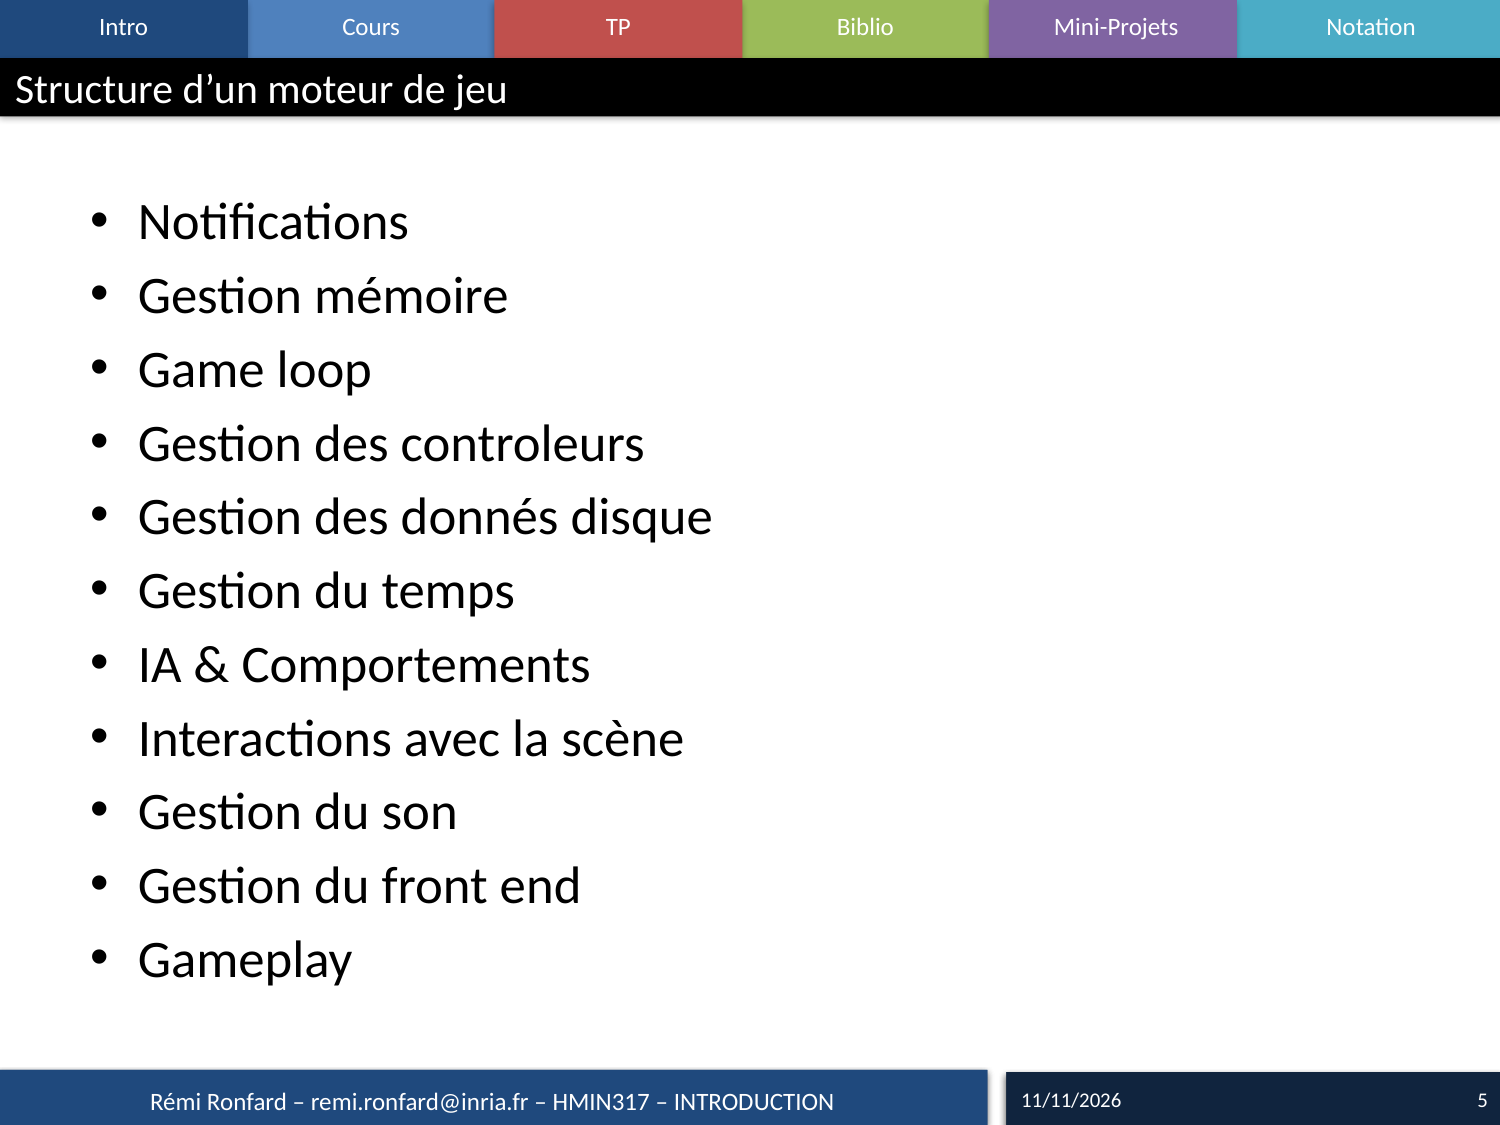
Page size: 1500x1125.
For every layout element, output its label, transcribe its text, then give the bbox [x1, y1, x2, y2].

footer Rémi Ronfard – remi.ronfard@inria.fr – HMIN317 – INTRODUCTION [0, 1072, 988, 1125]
list Notifications Gestion mémoire Game loop Gestion des controleurs Gestion des donnés disque Gestion du temps IA & Comportements Interactions avec la scène Gestion du son Gestion du front end Gameplay [75, 179, 1425, 1005]
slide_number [1006, 1070, 1153, 1125]
title Structure d’un moteur de jeu [0, 58, 1500, 117]
slide_number 5 [1153, 1071, 1500, 1125]
